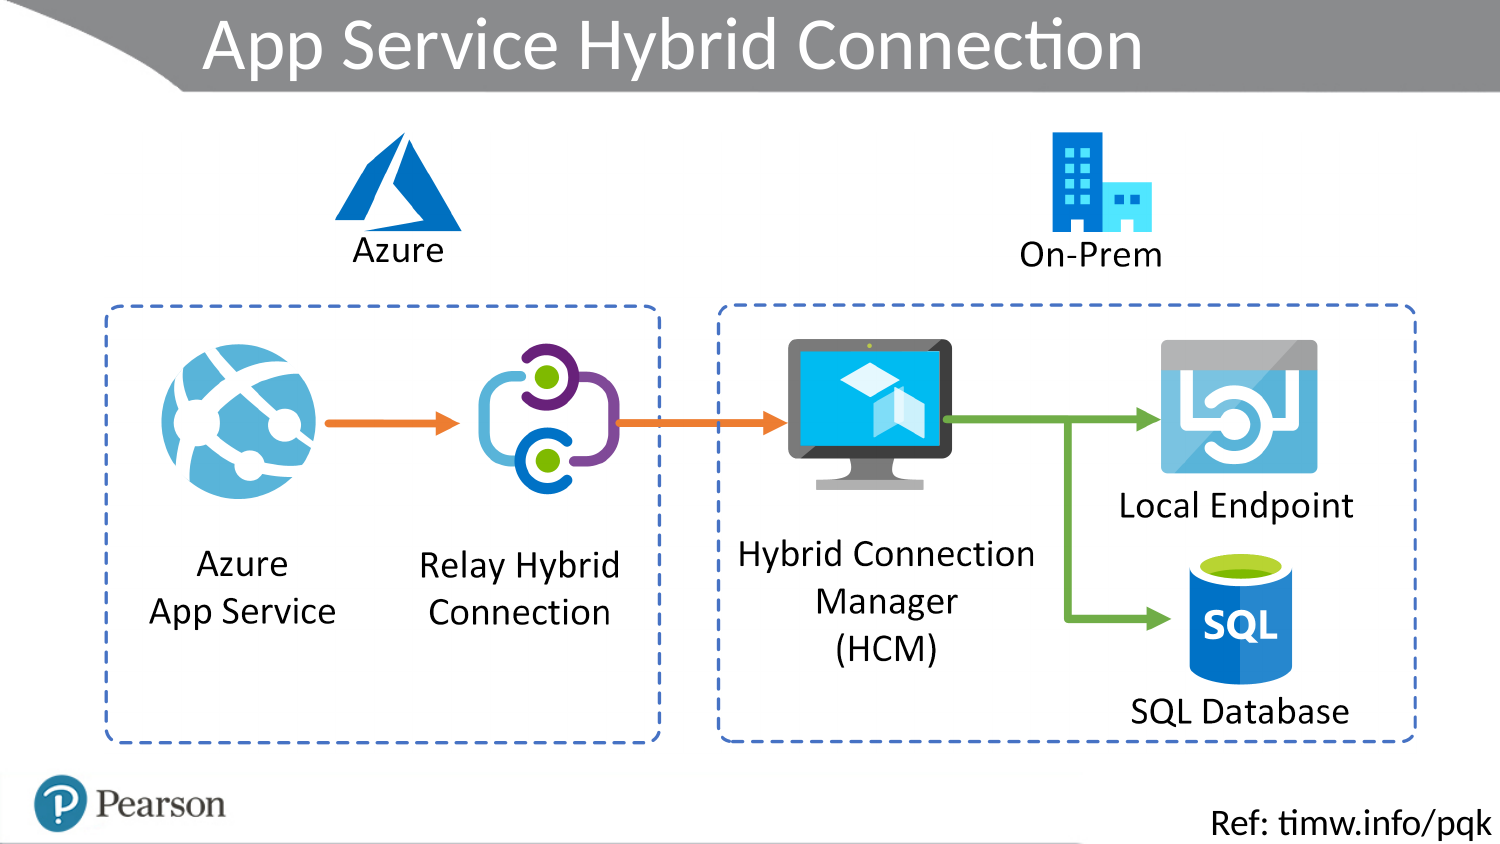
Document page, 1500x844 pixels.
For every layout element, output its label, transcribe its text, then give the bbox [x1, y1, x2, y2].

title App Service Hybrid Connection [187, 0, 1426, 79]
text_box Ref: timw.info/pqk [1195, 790, 1500, 844]
picture [0, 0, 1500, 844]
